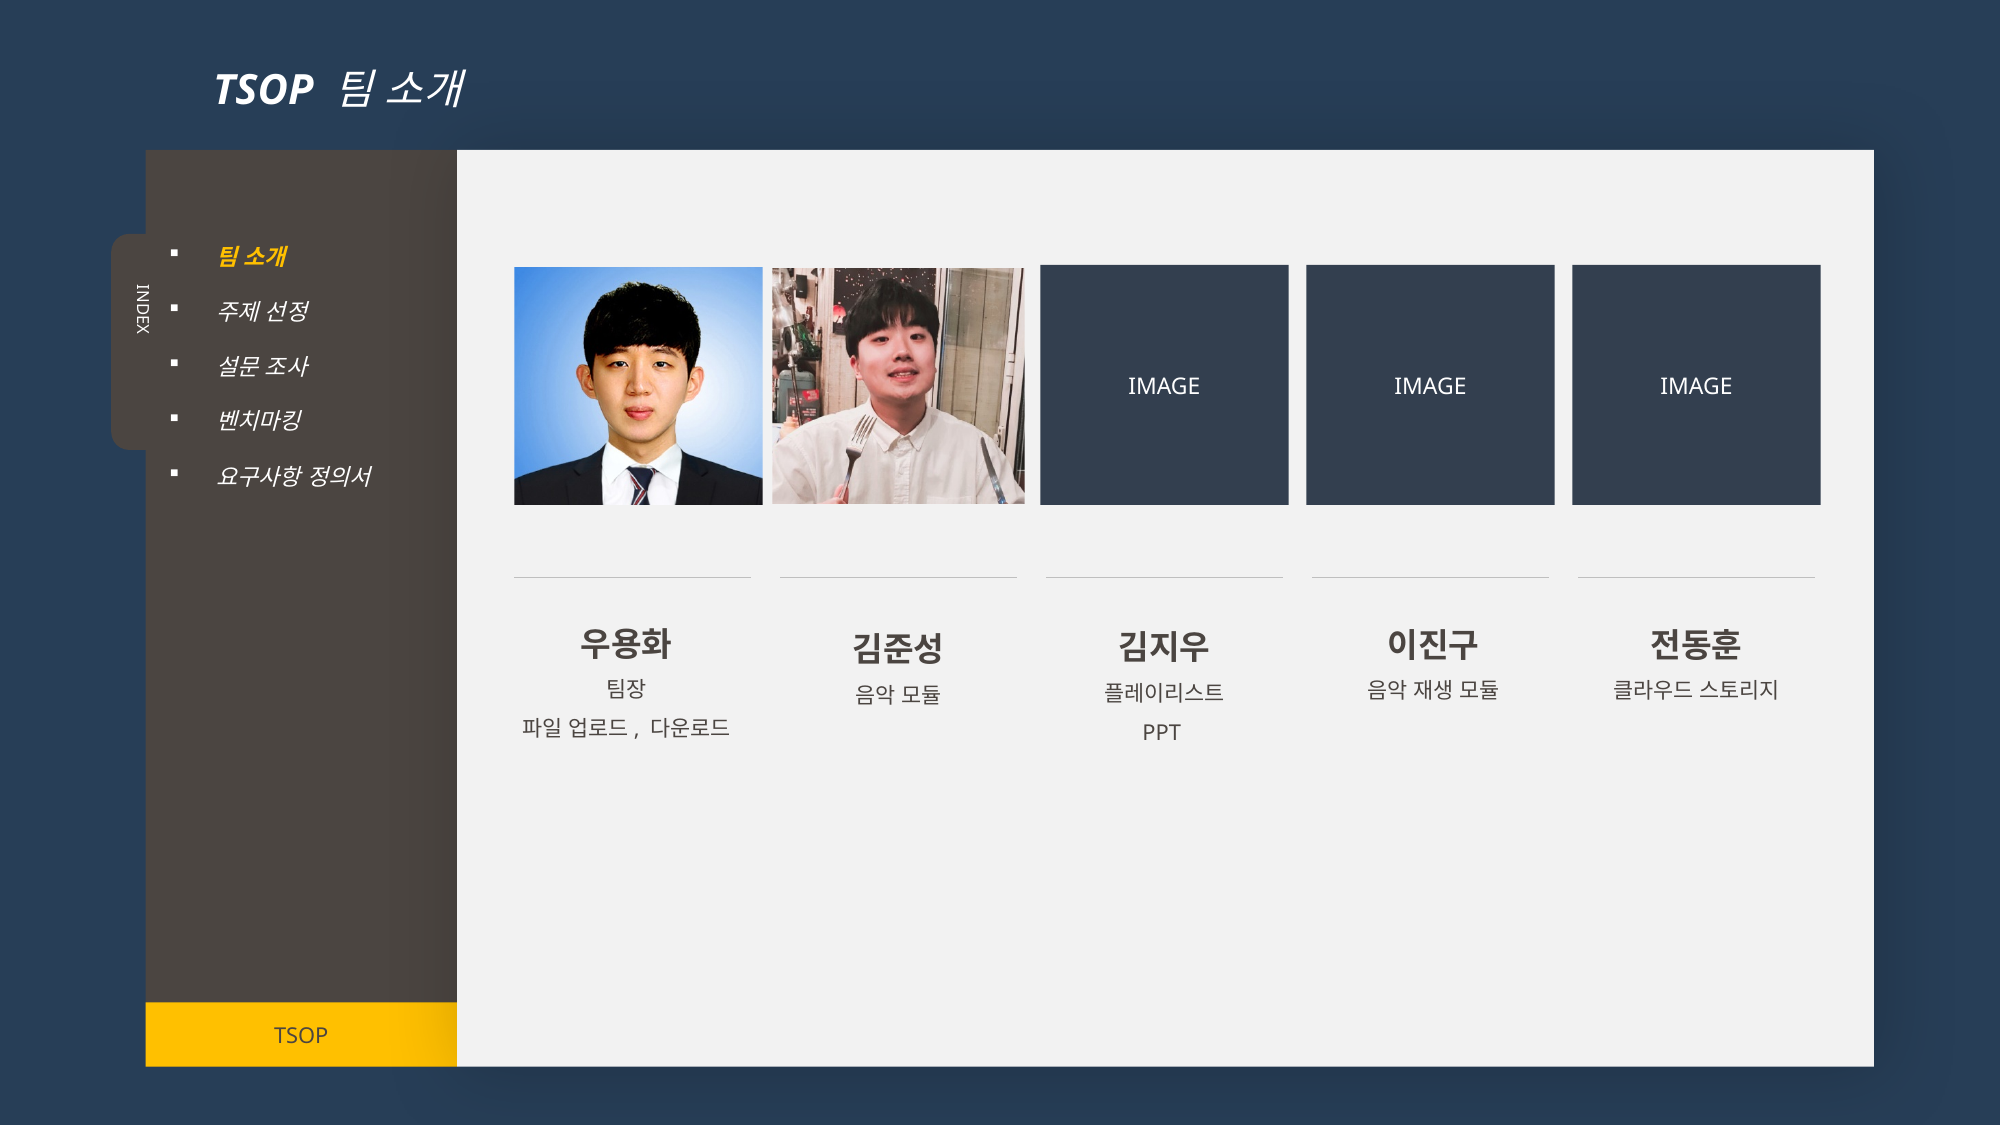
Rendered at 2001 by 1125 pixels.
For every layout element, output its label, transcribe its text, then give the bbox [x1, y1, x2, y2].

text_box 김준성 음악 모듈 [780, 600, 1017, 715]
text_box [110, 149, 458, 1067]
text_box 전동훈 클라우드 스토리지 [1578, 596, 1815, 711]
picture [514, 267, 763, 505]
text_box IMAGE [1040, 264, 1289, 505]
text_box TSOP 팀 소개 [198, 30, 853, 121]
text_box IMAGE [1572, 264, 1821, 505]
text_box 우용화 팀장 파일 업로드, 다운로드 [502, 595, 751, 749]
picture [772, 268, 1025, 504]
text_box 김지우 플레이리스트 PPT [1046, 598, 1283, 753]
text_box [456, 149, 1875, 1068]
text_box IMAGE [1306, 264, 1555, 505]
text_box 이진구 음악 재생 모듈 [1312, 596, 1555, 711]
